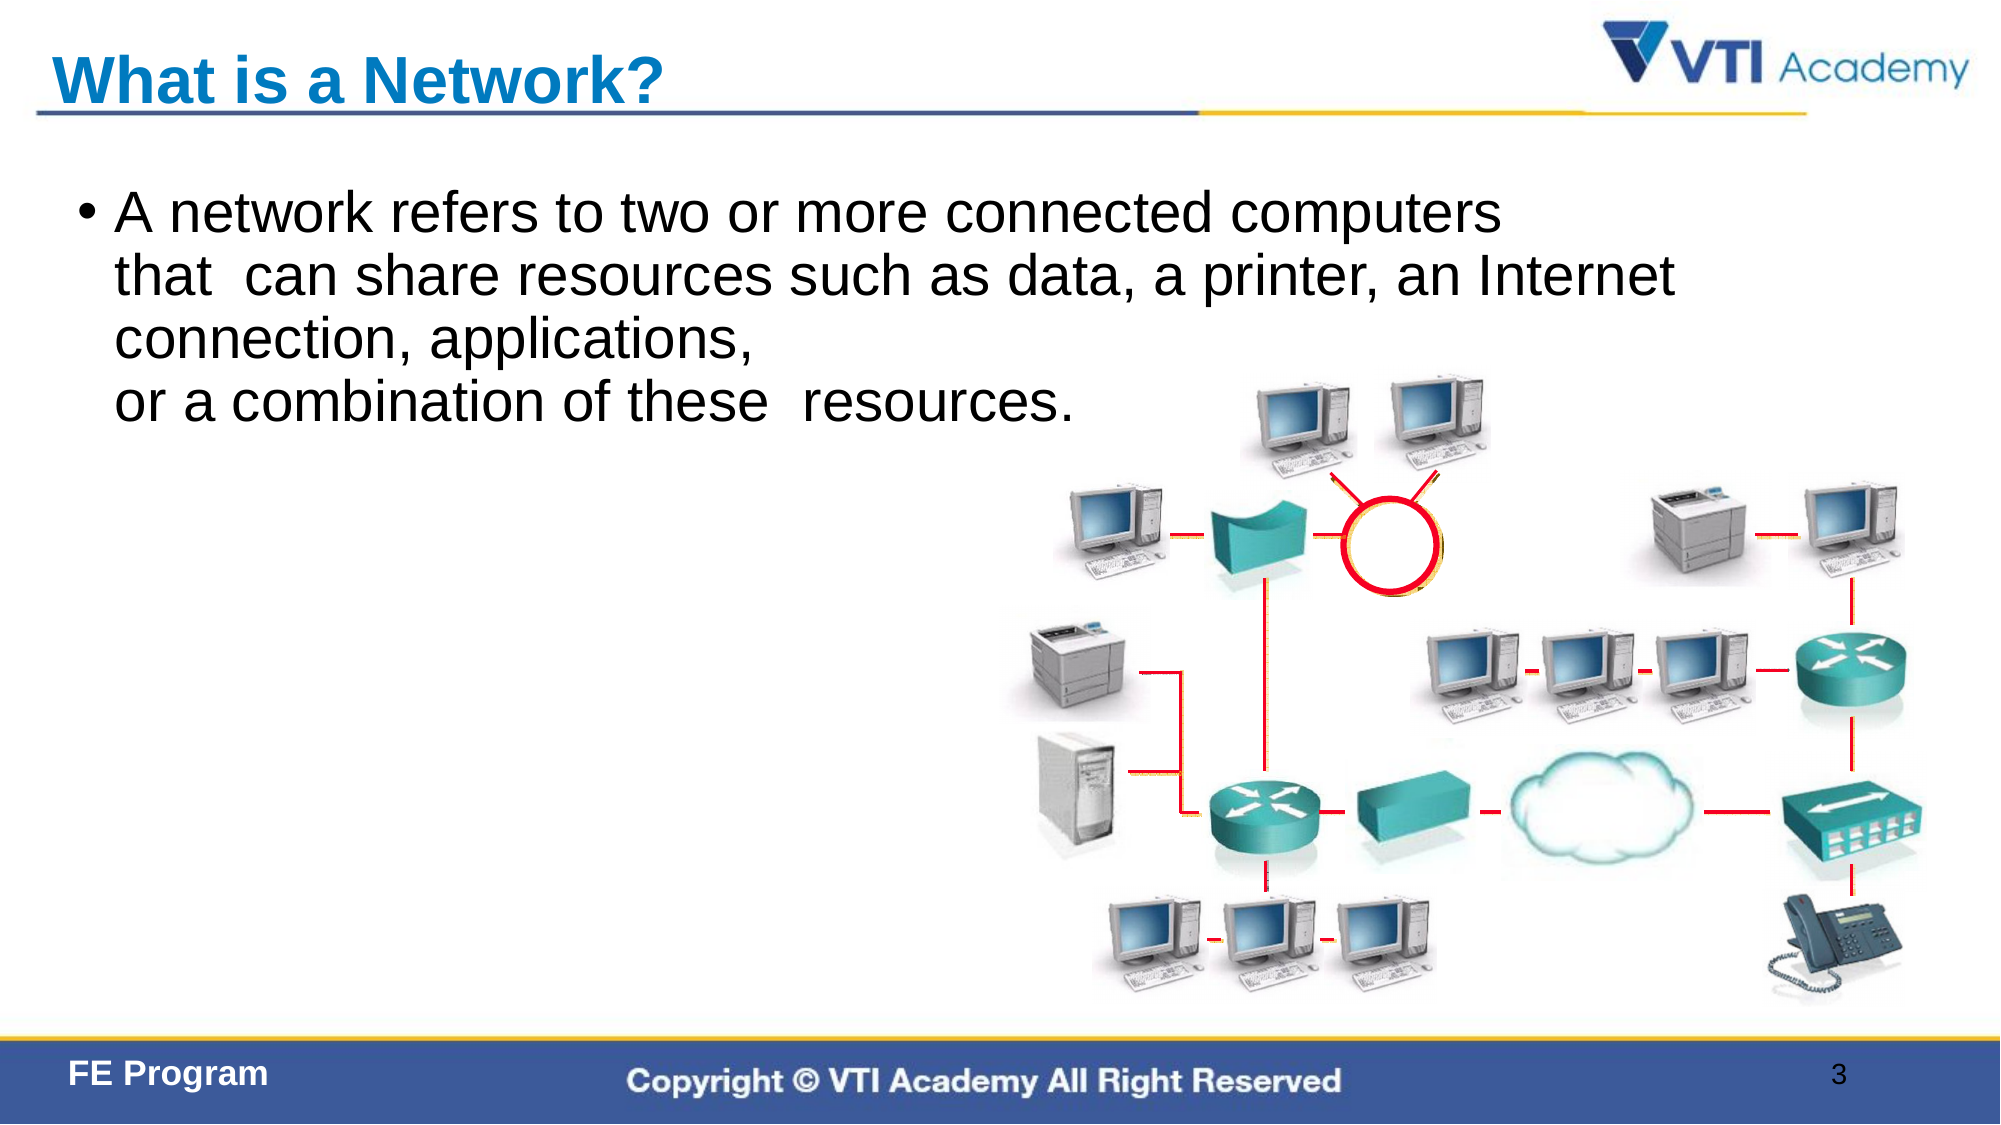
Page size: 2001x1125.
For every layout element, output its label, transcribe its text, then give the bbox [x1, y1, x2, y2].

list A network refers to two or more connected computers that can share resources such as data, a printer, an Internet connection, applications, or a combination of these resources. [62, 174, 1727, 889]
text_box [999, 365, 1927, 1007]
picture [0, 1, 2000, 1124]
title What is a Network? [37, 37, 1763, 127]
slide_number 3 [1412, 1042, 1863, 1103]
